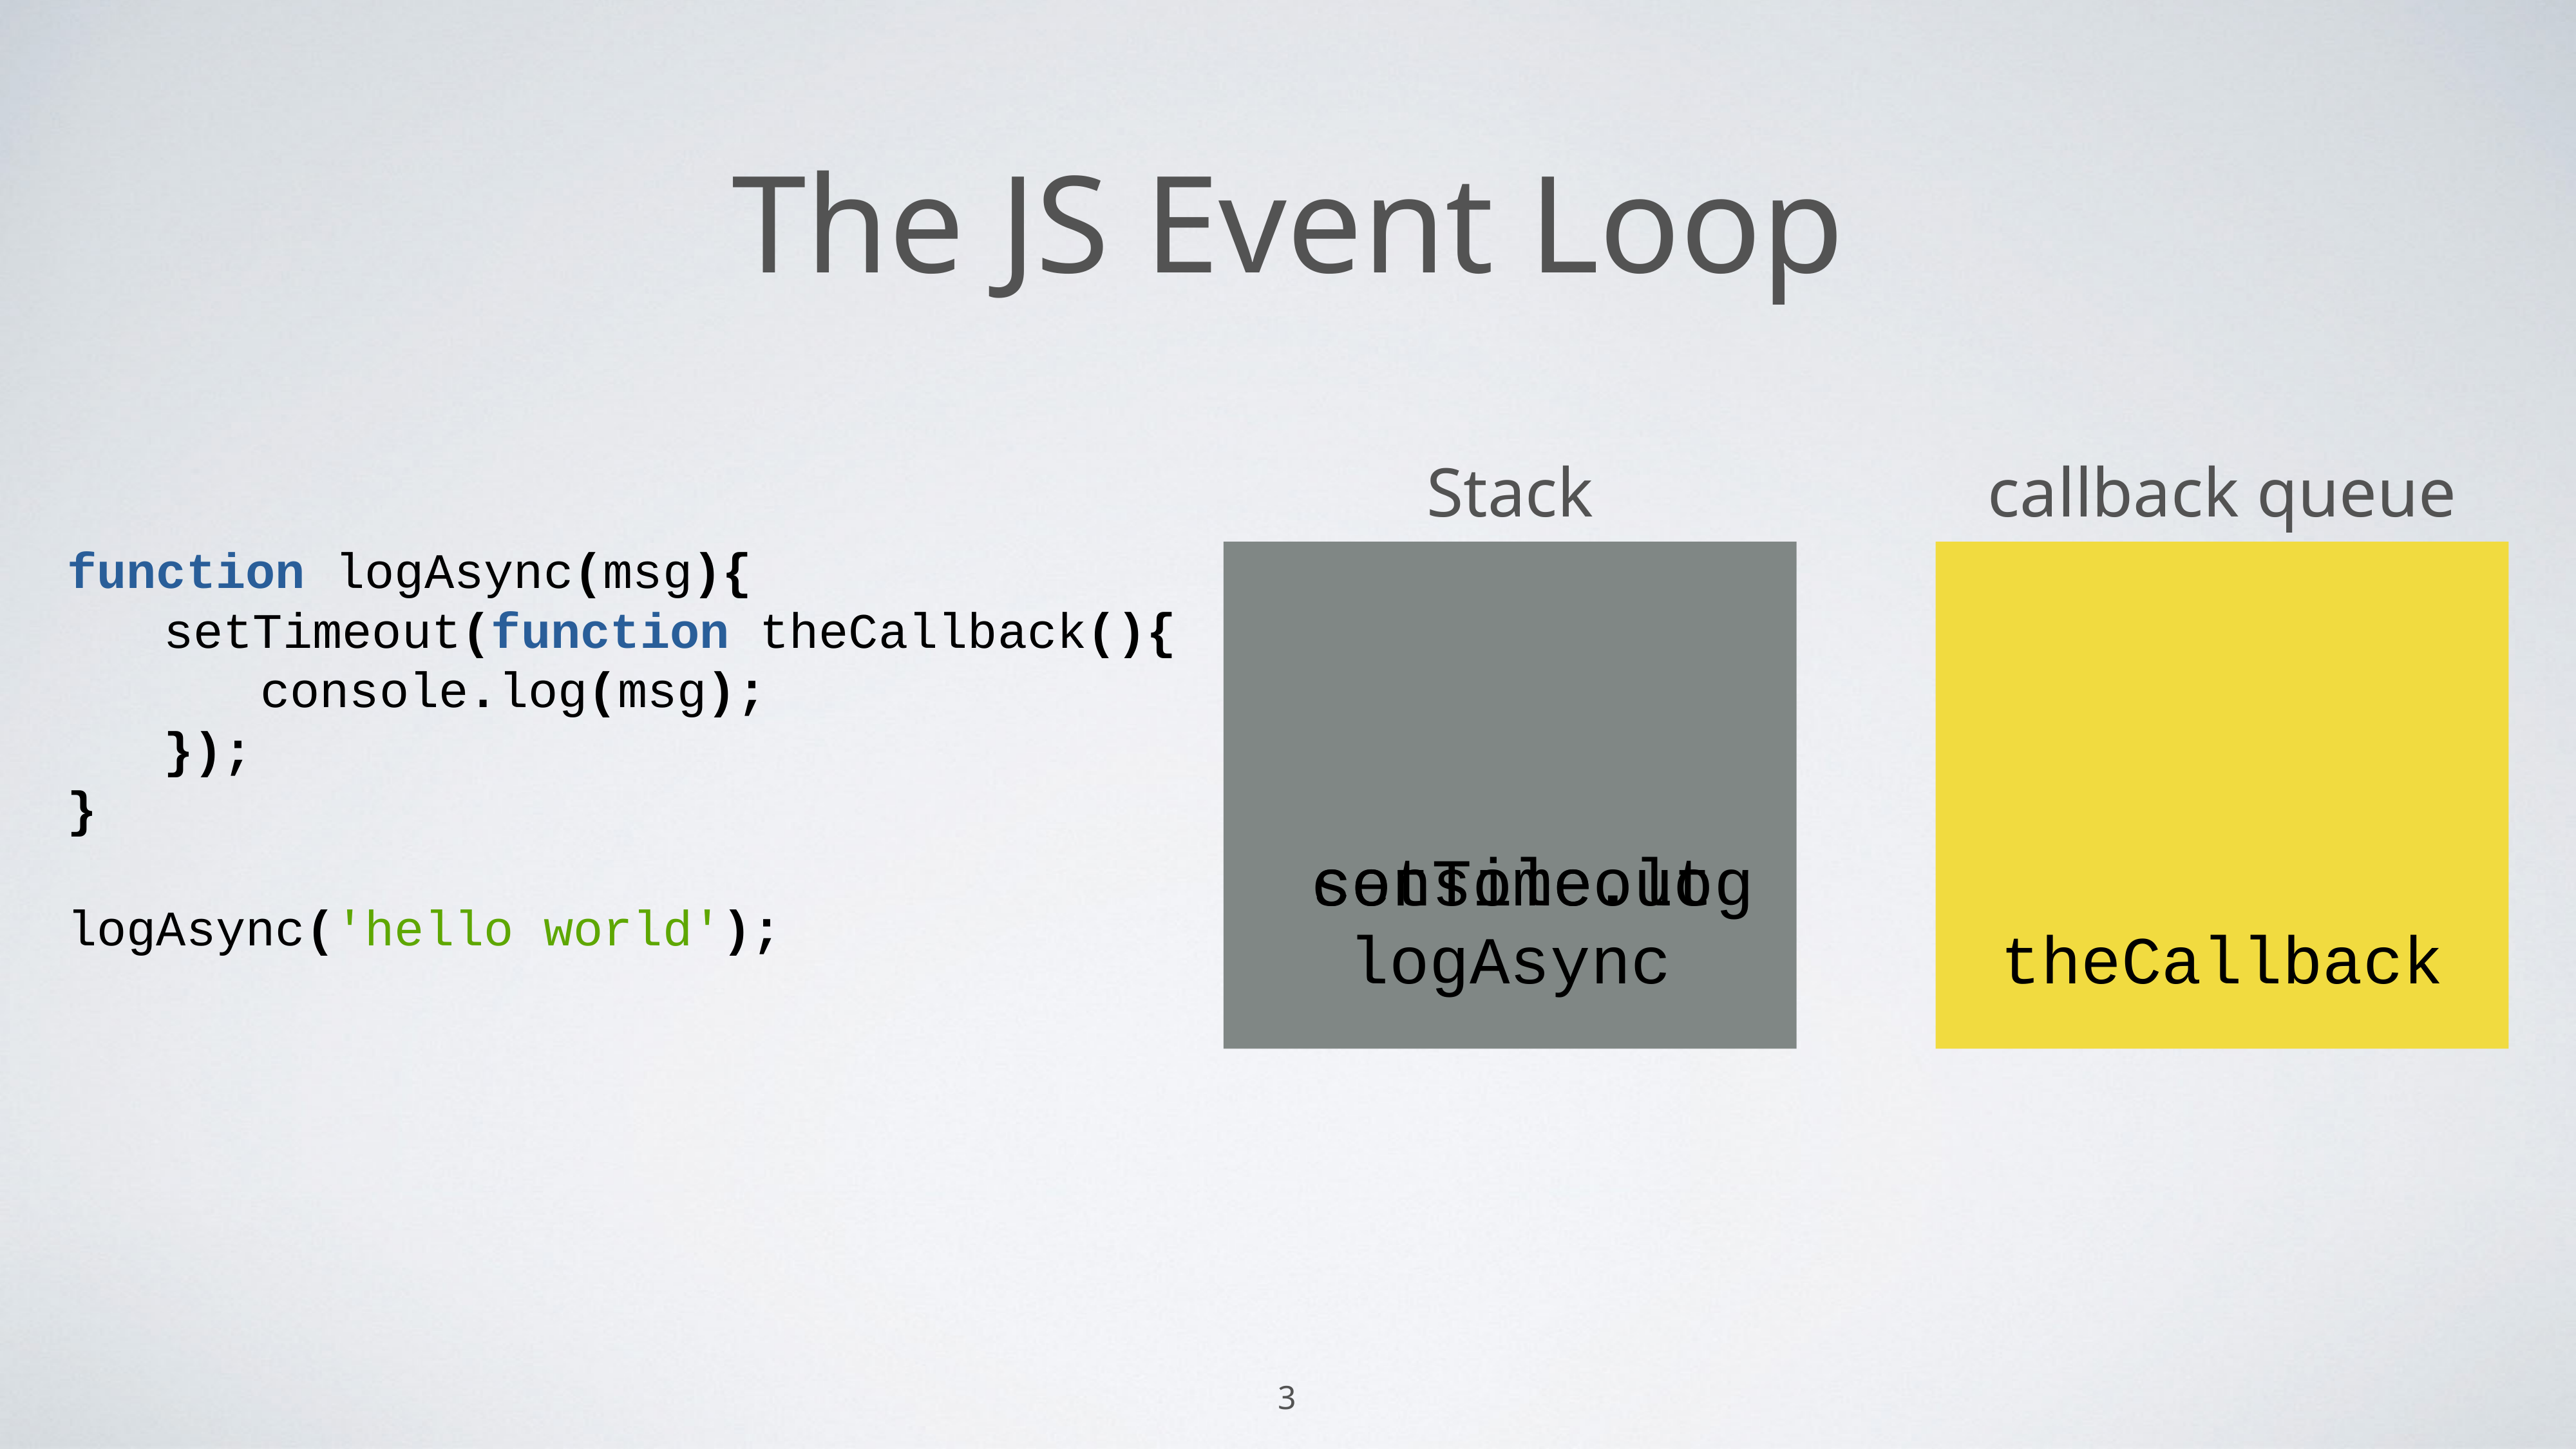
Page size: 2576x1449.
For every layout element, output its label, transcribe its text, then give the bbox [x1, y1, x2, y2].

title The JS Event Loop [375, 37, 2201, 401]
text_box console.log [1303, 831, 1762, 927]
text_box Stack [1419, 442, 1602, 538]
text_box 3 [1208, 1377, 1367, 1421]
text_box [1935, 542, 2509, 1049]
text_box theCallback [1993, 909, 2452, 1005]
picture [0, 0, 2576, 1449]
list function logAsync(msg){ setTimeout(function theCallback(){ console.log(msg); }); } logAsync('hello world'); [67, 538, 1182, 1088]
text_box [1223, 542, 1797, 1049]
text_box logAsync [1341, 927, 1679, 1005]
text_box callback queue [1980, 442, 2465, 538]
